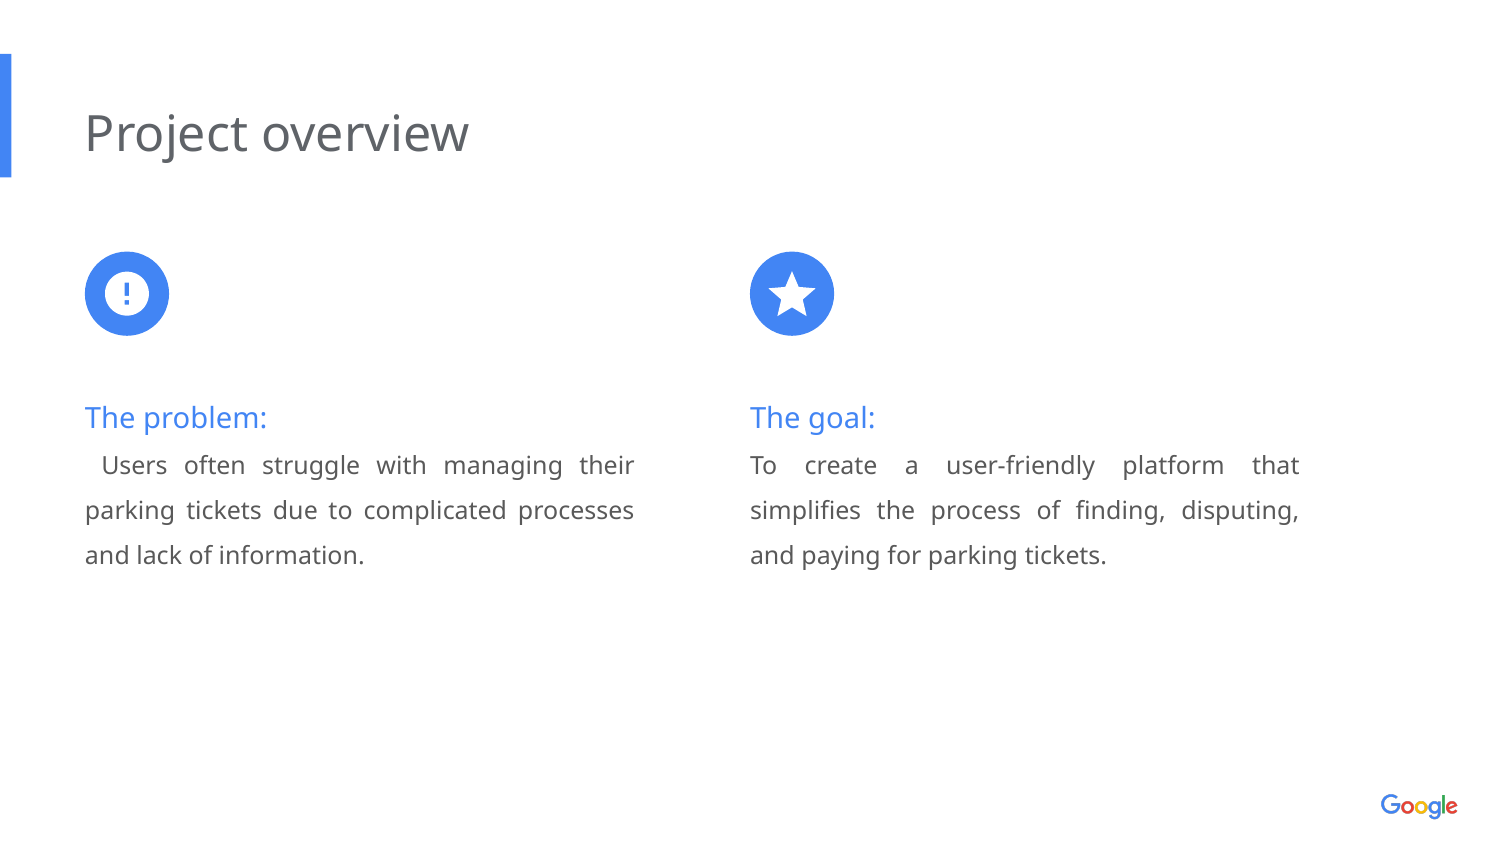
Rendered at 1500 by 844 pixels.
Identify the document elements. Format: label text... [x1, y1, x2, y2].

text_box The problem: Users often struggle with managing their parking tickets due to complicated processes and lack of information. [84, 367, 651, 585]
text_box [84, 251, 170, 336]
text_box [105, 271, 149, 316]
text_box [768, 271, 816, 317]
text_box The goal: To create a user-friendly platform that simplifies the process of finding, disputing, and paying for parking tickets. [750, 367, 1316, 585]
text_box Project overview [84, 85, 1095, 176]
text_box [749, 251, 835, 336]
picture [1381, 794, 1458, 820]
